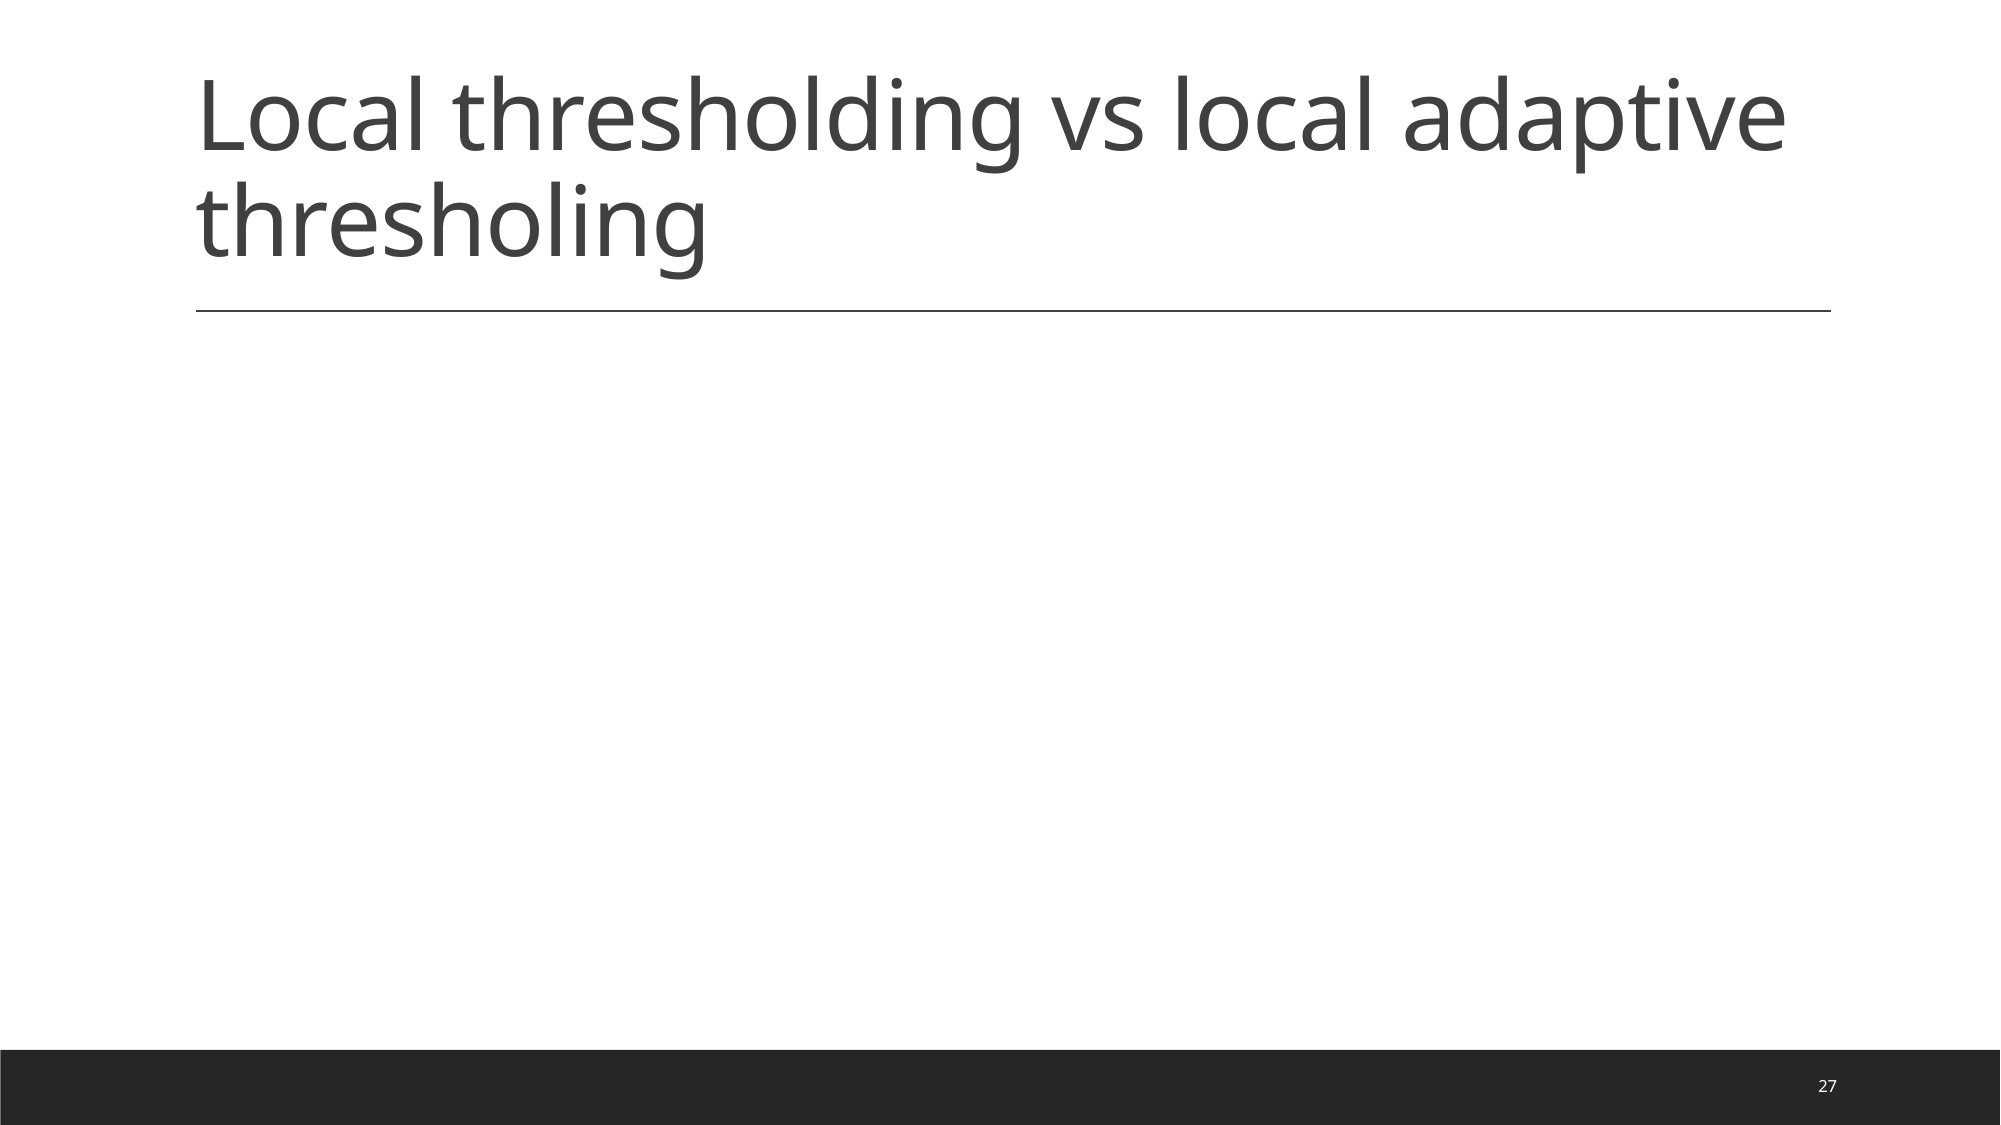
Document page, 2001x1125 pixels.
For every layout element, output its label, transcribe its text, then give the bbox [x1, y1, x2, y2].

title Local thresholding vs local adaptive thresholing [180, 47, 1830, 285]
slide_number 27 [1803, 1057, 1932, 1118]
